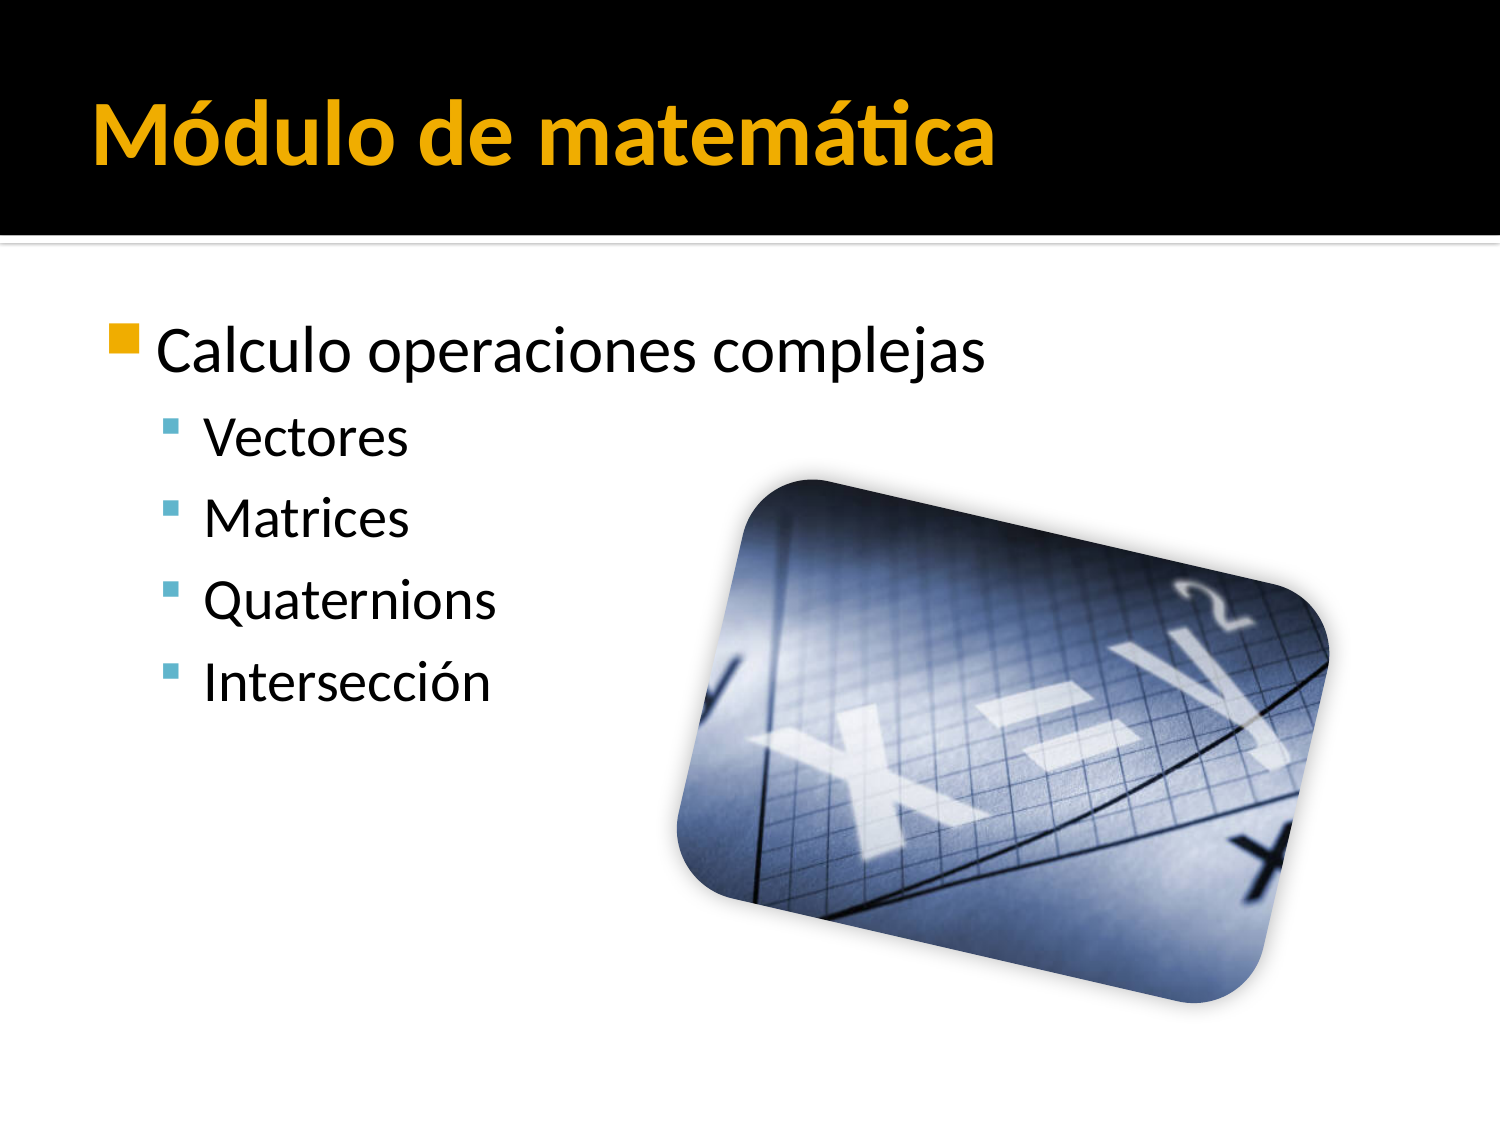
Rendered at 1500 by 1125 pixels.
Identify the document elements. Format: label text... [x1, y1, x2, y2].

list Calculo operaciones complejas Vectores Matrices Quaternions Intersección [75, 291, 1425, 1050]
picture [676, 479, 1330, 1004]
title Módulo de matemática [75, 25, 1425, 231]
